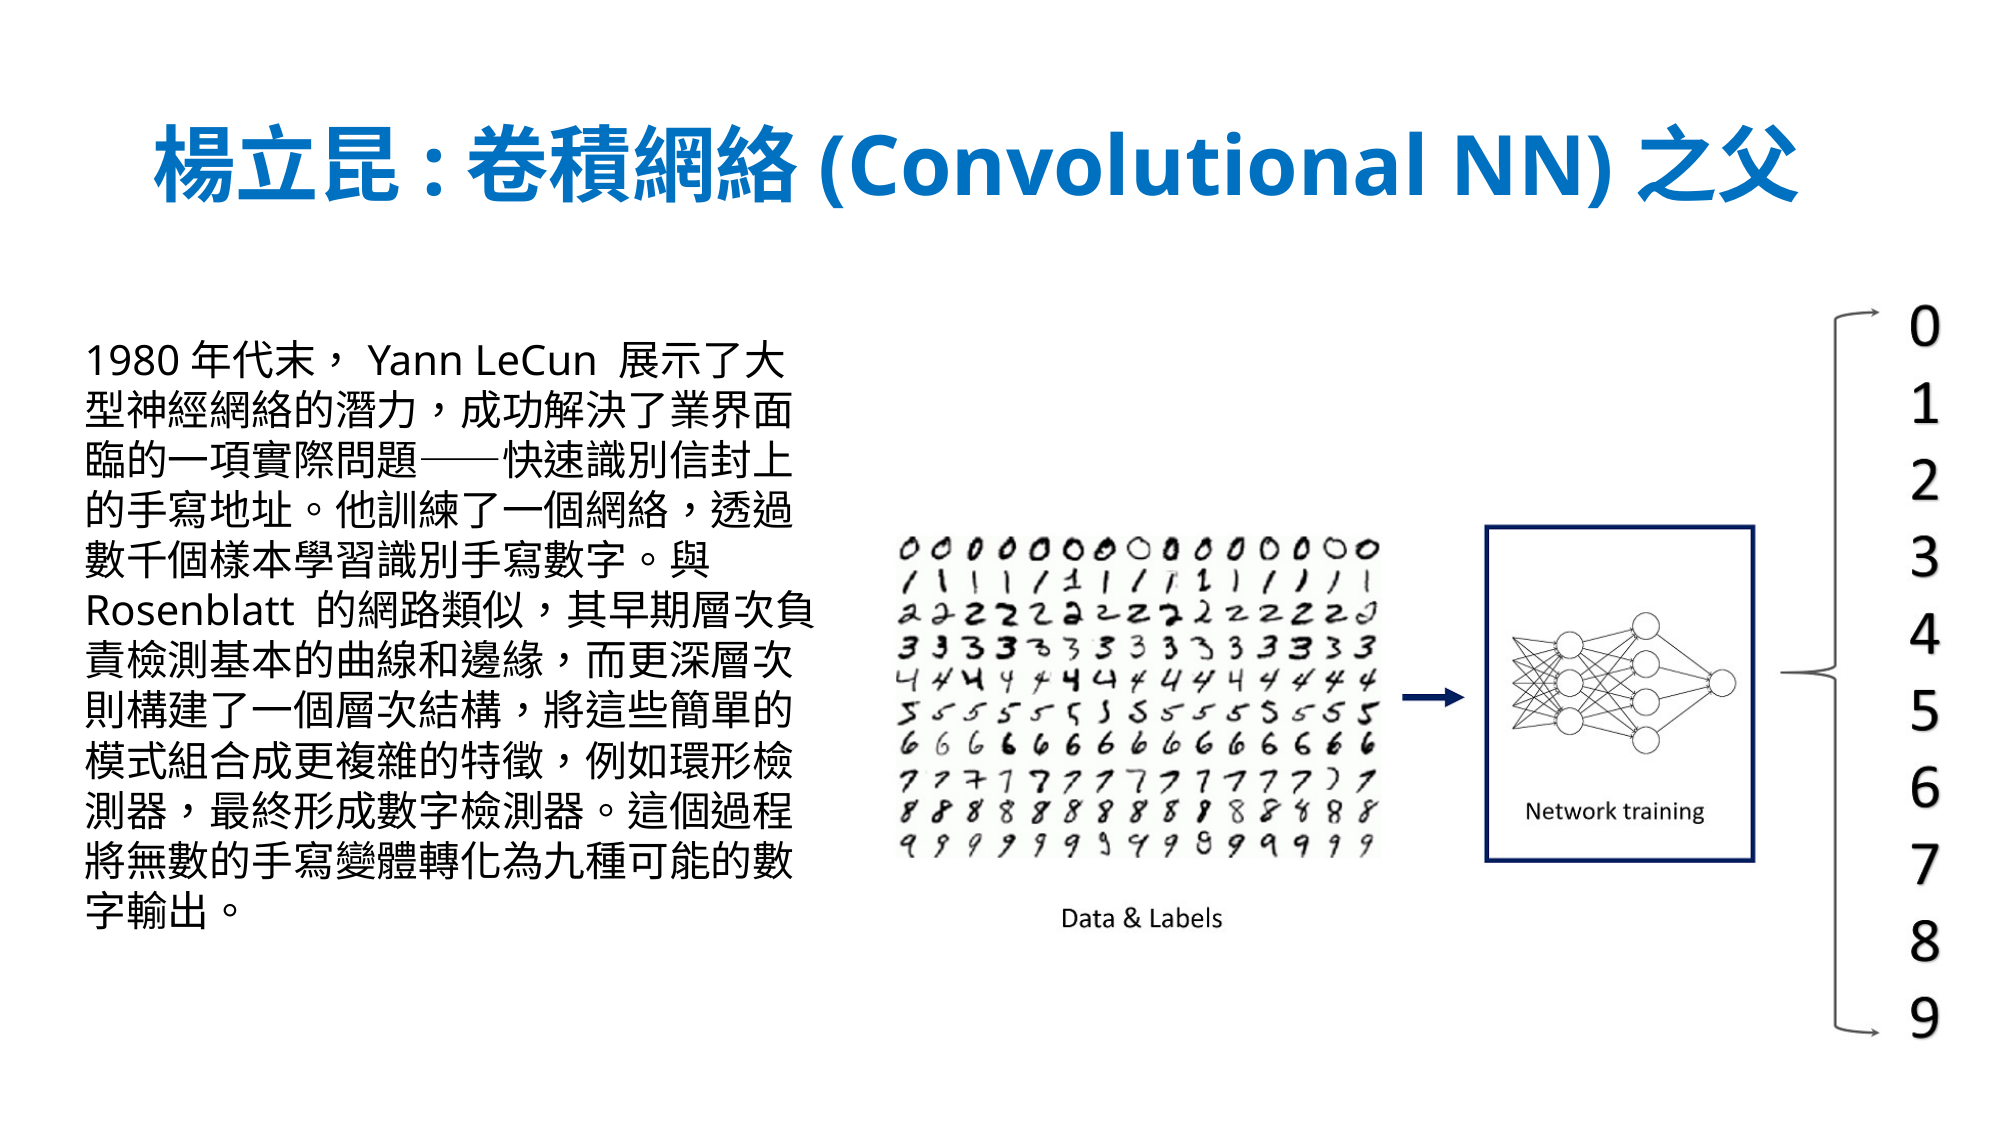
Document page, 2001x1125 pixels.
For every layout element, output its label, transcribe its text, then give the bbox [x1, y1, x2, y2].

picture [875, 286, 2000, 1055]
list 1980年代末，Yann LeCun 展示了大型神經網絡的潛力，成功解決了業界面臨的一項實際問題——快速識別信封上的手寫地址。他訓練了一個網絡，透過數千個樣本學習識別手寫數字。與 Rosenblatt 的網路類似，其早期層次負責檢測基本的曲線和邊緣，而更深層次則構建了一個層次結構，將這些簡單的模式組合成更複雜的特徵，例如環形檢測器，最終形成數字檢測器。這個過程將無數的手寫變體轉化為九種可能的數字輸出。 [69, 326, 841, 1040]
title 楊立昆:卷積網絡(Convolutional NN)之父 [137, 59, 1863, 278]
